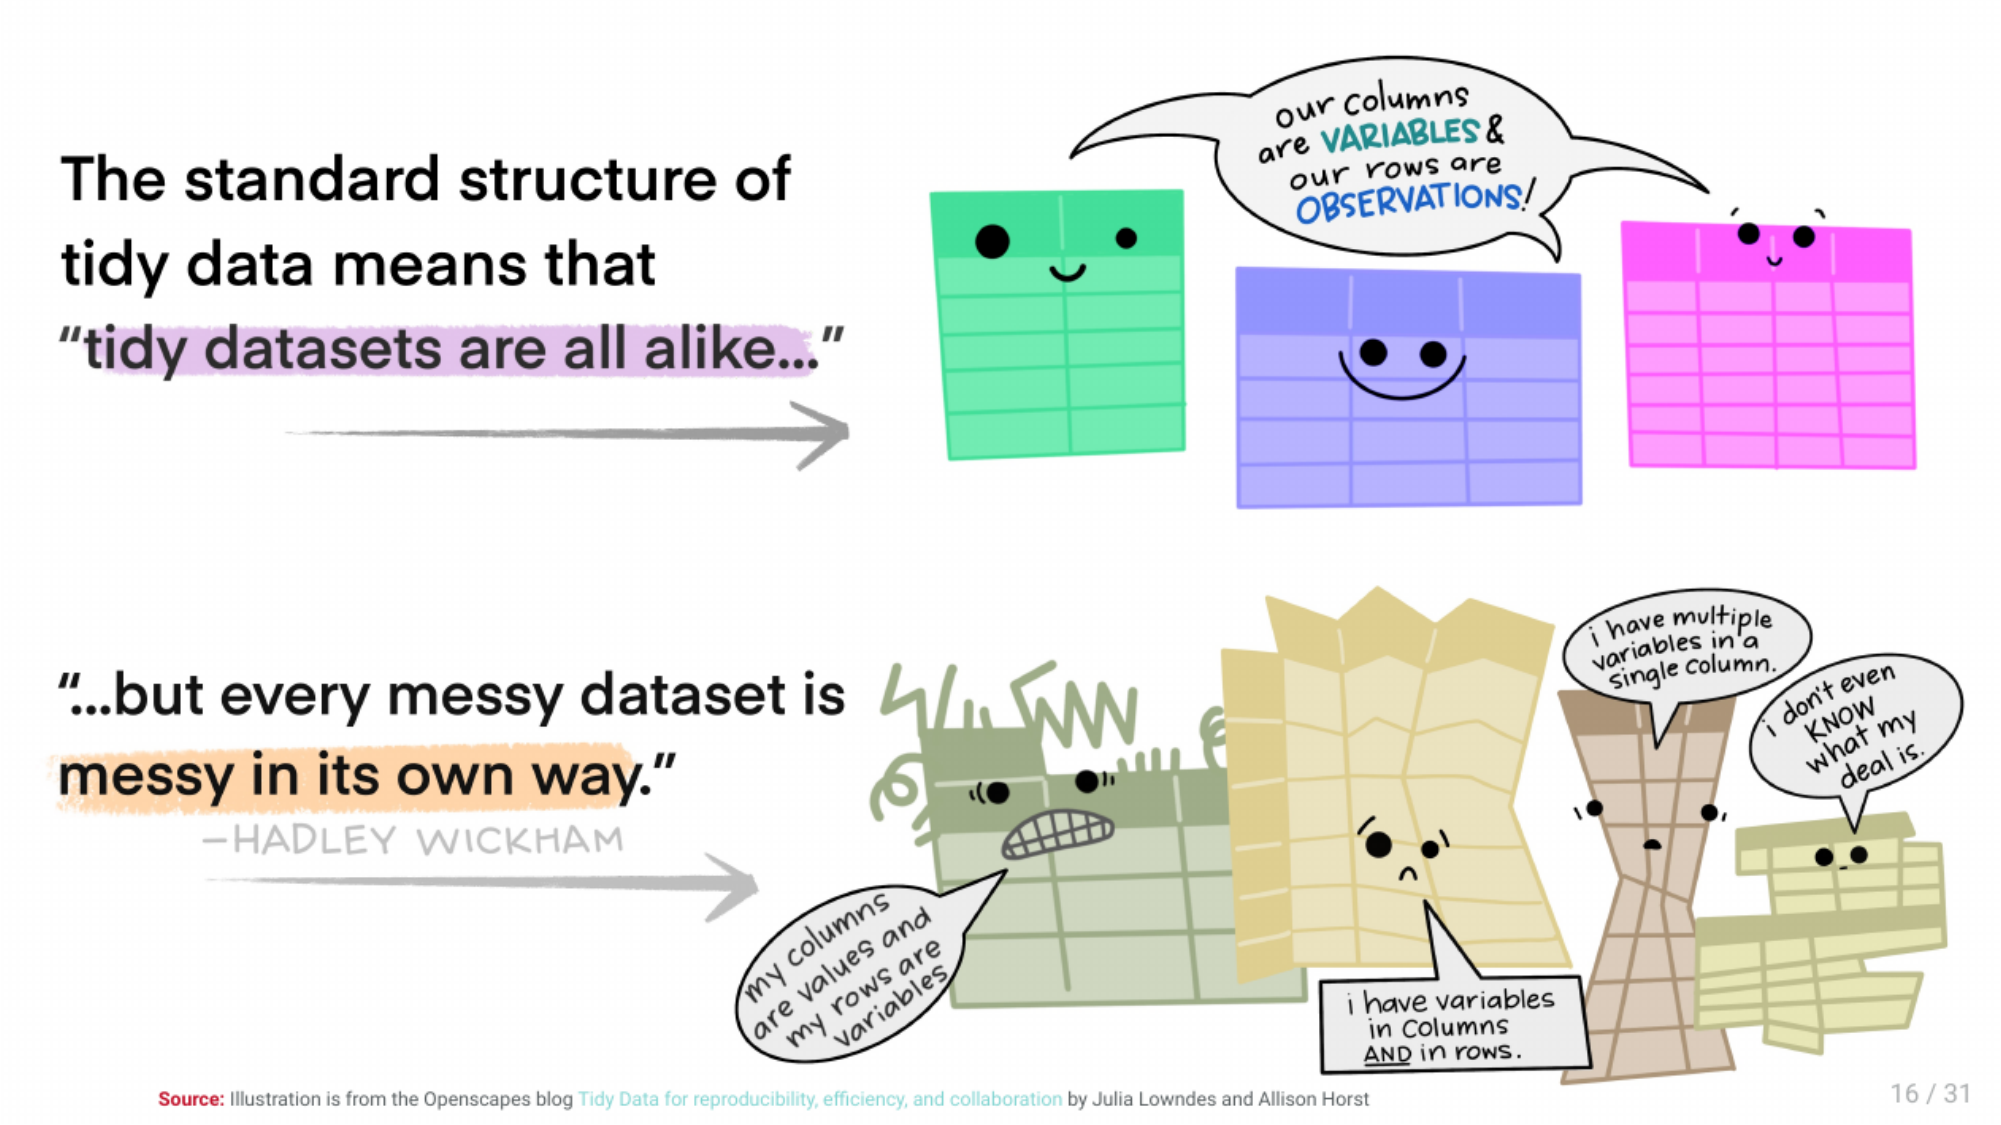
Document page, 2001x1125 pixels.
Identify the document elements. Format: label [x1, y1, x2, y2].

list [0, 0, 2000, 1125]
